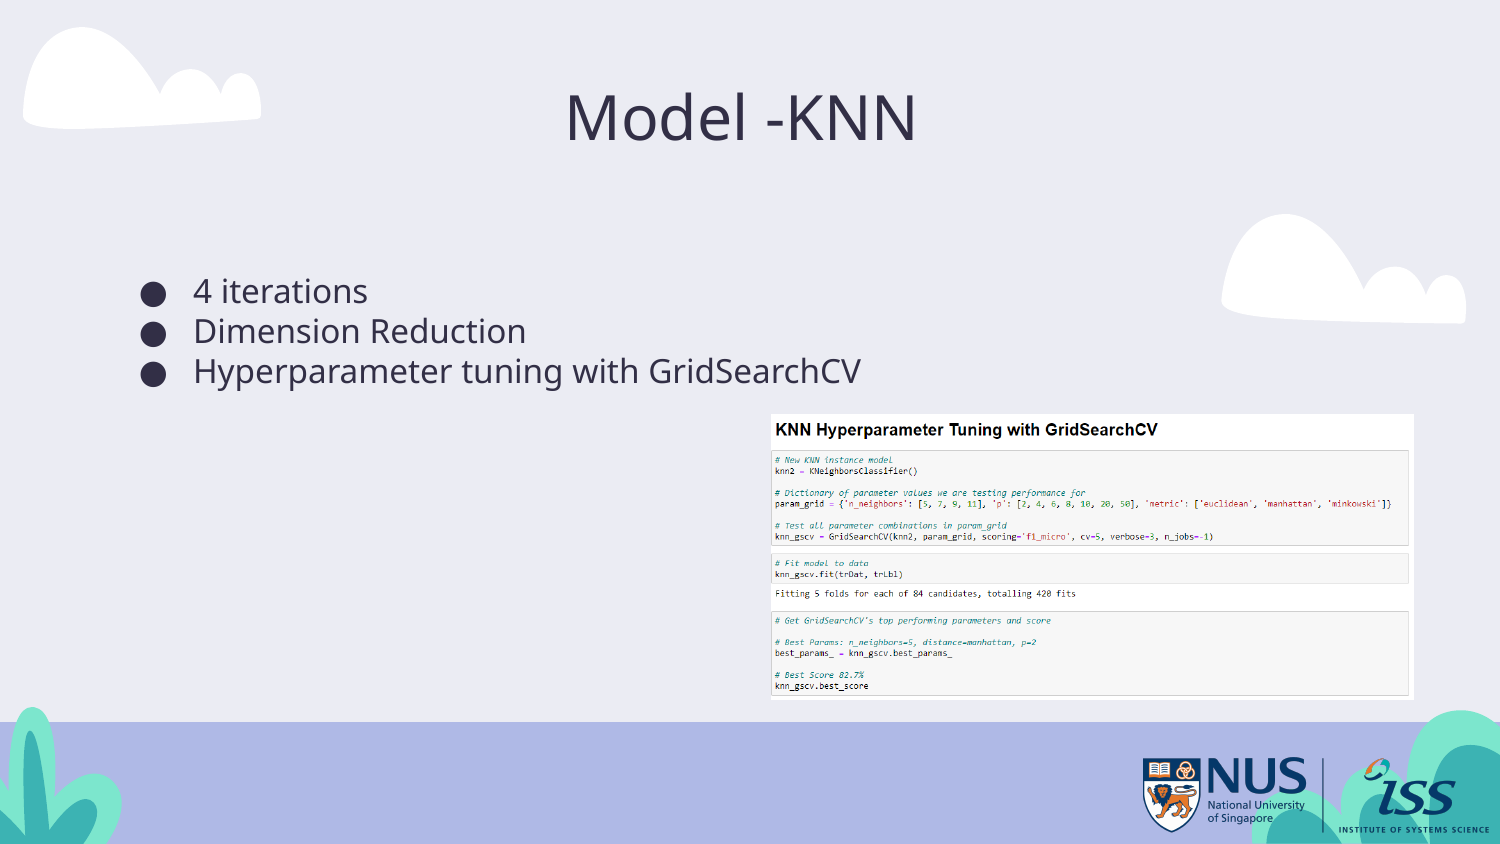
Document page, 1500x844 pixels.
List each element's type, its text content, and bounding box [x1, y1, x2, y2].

subtitle 4 iterations Dimension Reduction Hyperparameter tuning with GridSearchCV [118, 151, 1308, 509]
title Model -KNN [118, 68, 1382, 162]
picture [1143, 757, 1489, 833]
picture [771, 414, 1415, 700]
